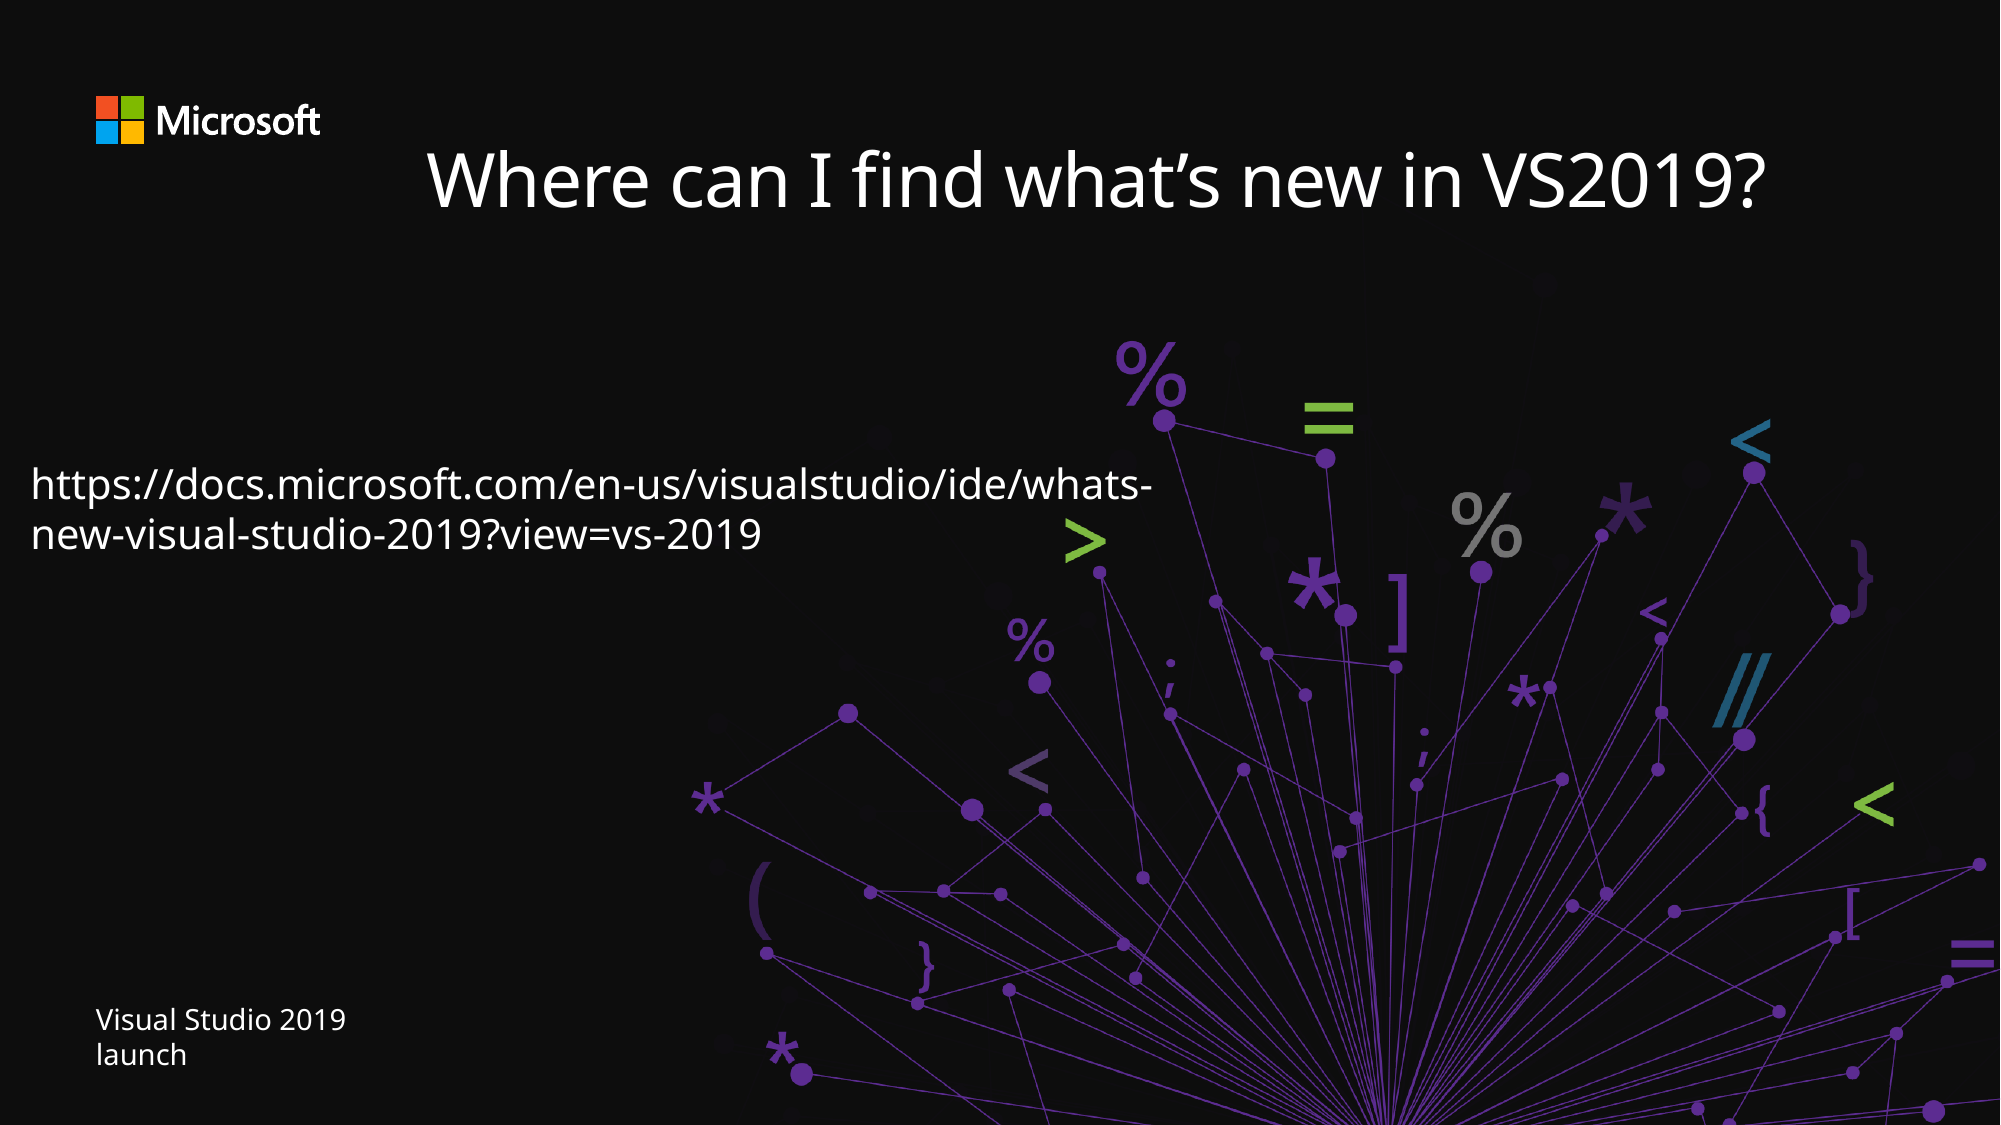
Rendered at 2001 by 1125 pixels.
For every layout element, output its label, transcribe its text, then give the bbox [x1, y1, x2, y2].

list https://docs.microsoft.com/en-us/visualstudio/ide/whats-new-visual-studio-2019?view=vs-2019 [30, 457, 1194, 635]
picture [691, 171, 2001, 1125]
title Where can I find what’s new in VS2019? [366, 131, 1828, 223]
